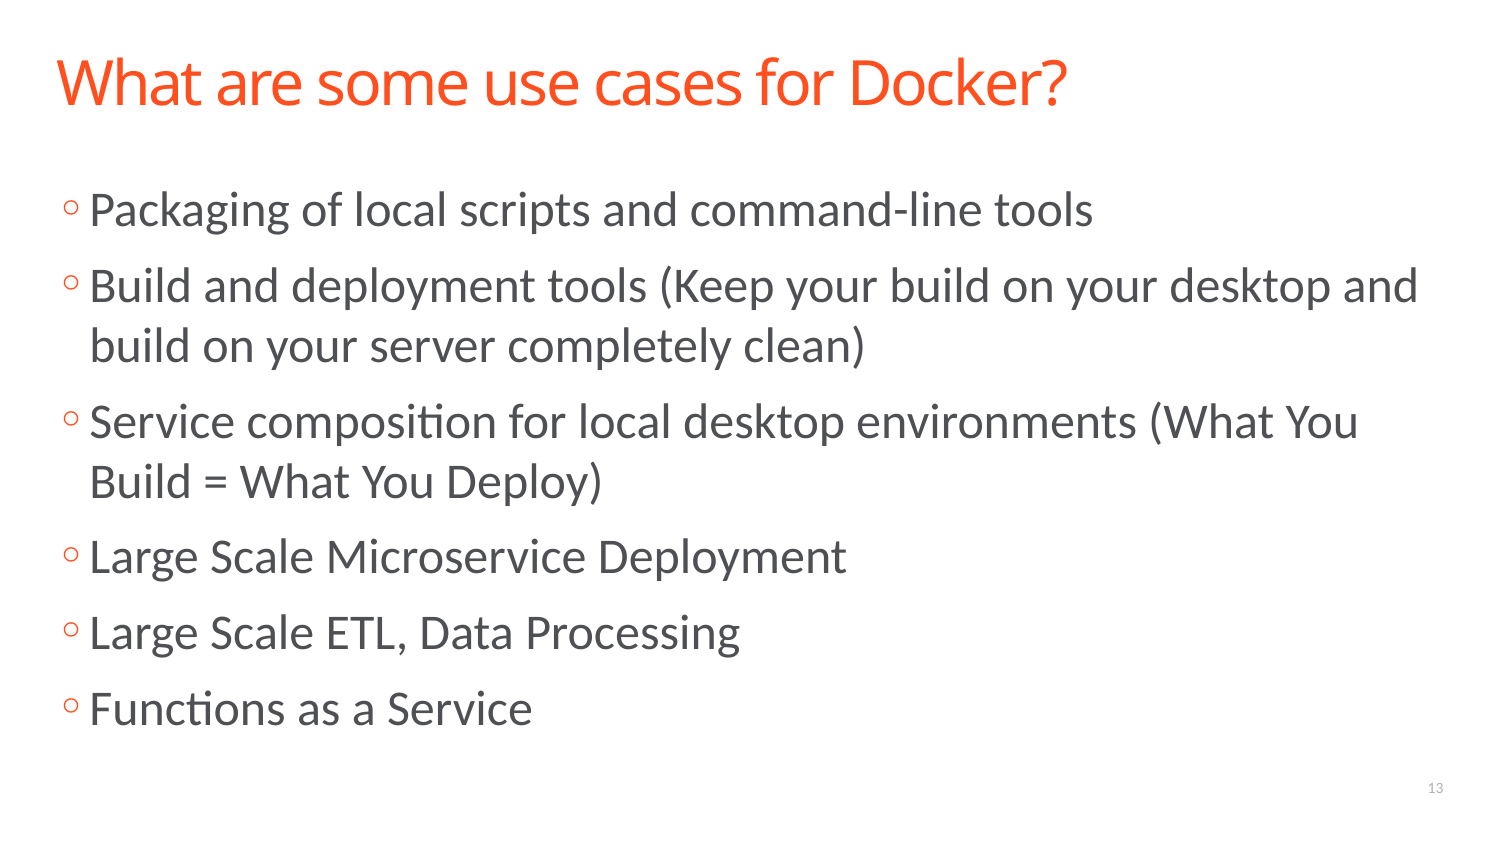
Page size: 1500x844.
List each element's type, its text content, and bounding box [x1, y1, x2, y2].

title What are some use cases for Docker? [56, 51, 1444, 147]
slide_number 13 [1130, 764, 1444, 810]
list Packaging of local scripts and command-line tools Build and deployment tools (Keep your build on your desktop and build on your server completely clean) Service composition for local desktop environments (What You Build = What You Deploy) Large Scale Microservice Deployment Large Scale ETL, Data Processing Functions as a Service [56, 147, 1444, 732]
